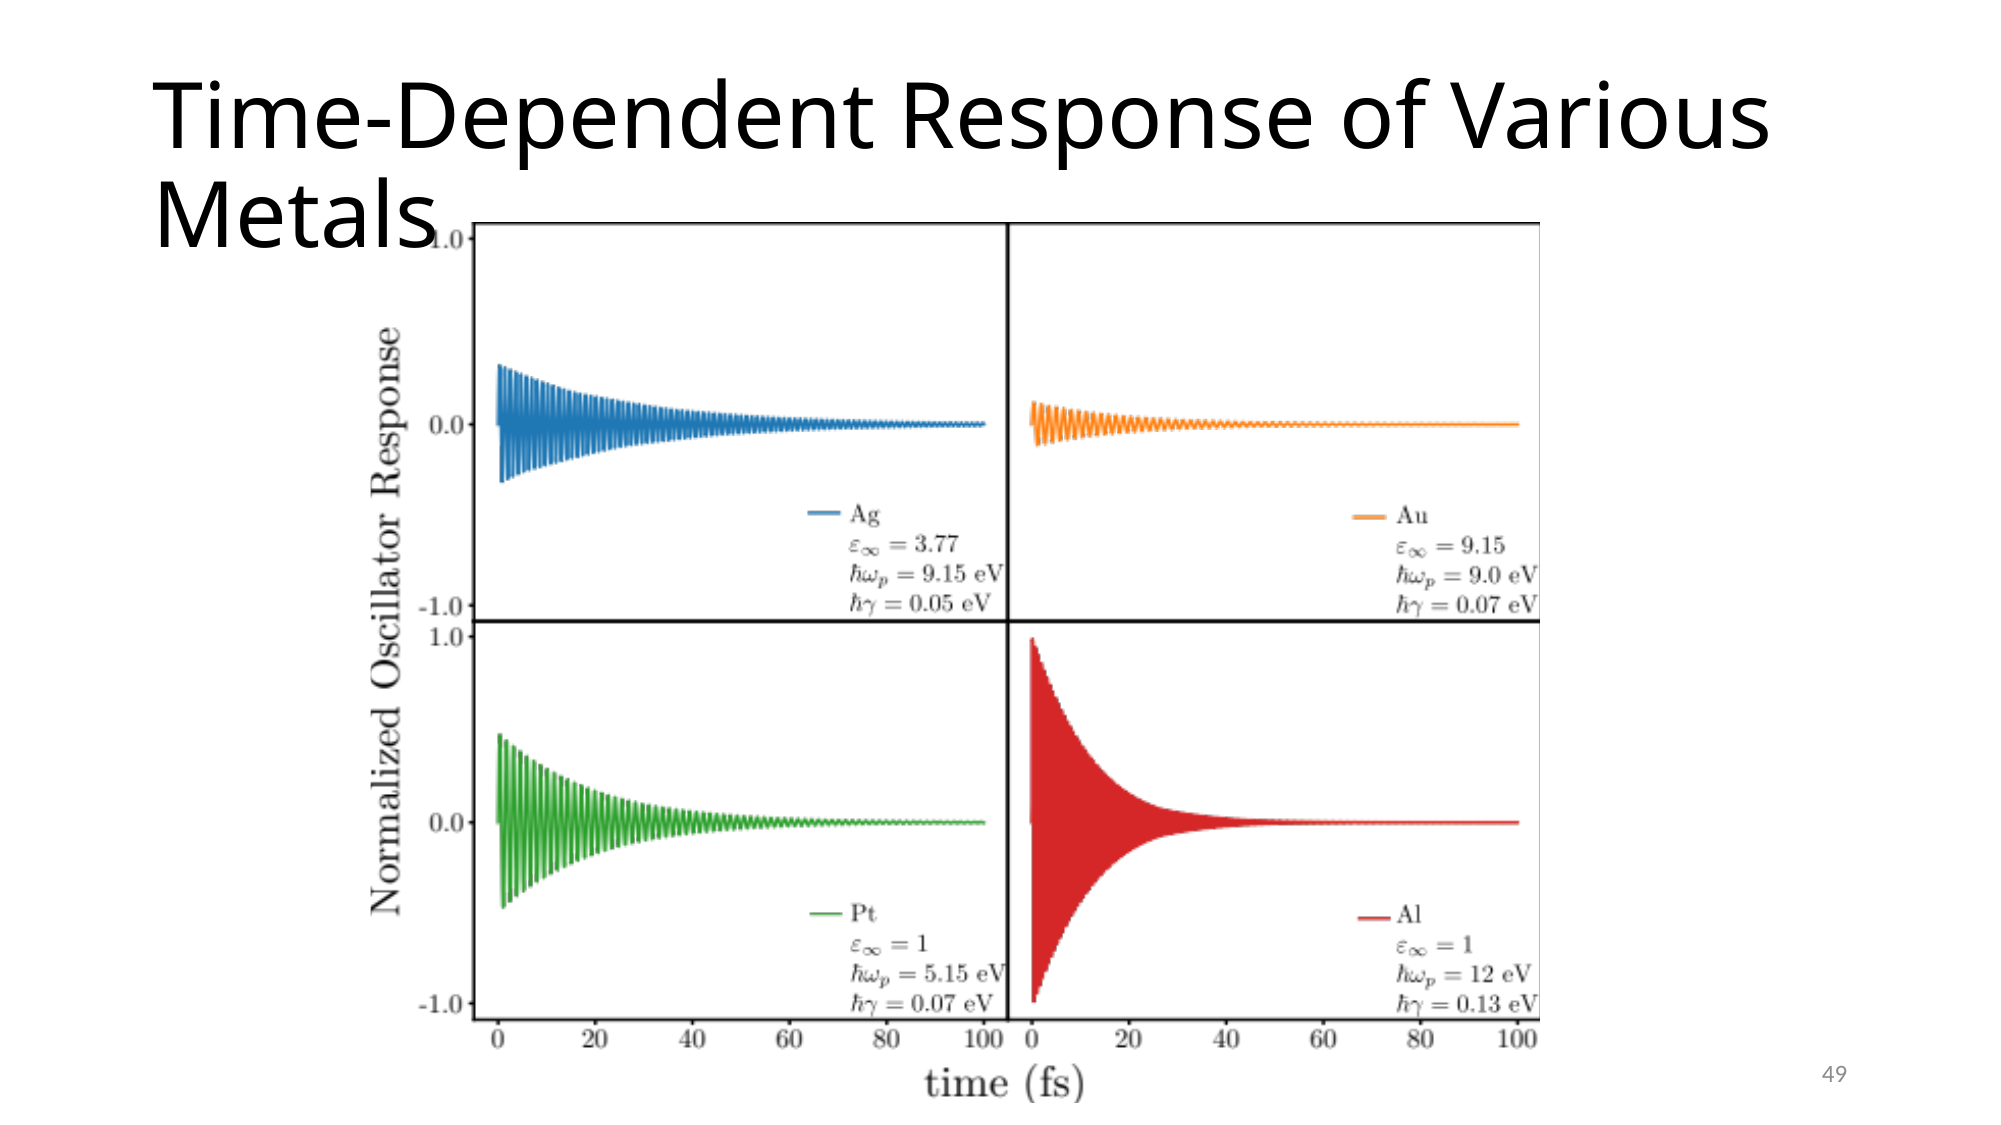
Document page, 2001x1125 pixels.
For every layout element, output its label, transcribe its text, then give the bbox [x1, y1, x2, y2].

slide_number 48 [1540, 1042, 1863, 1103]
picture [370, 222, 1540, 1103]
title Time-Dependent Response of Various Metals [137, 59, 1863, 278]
